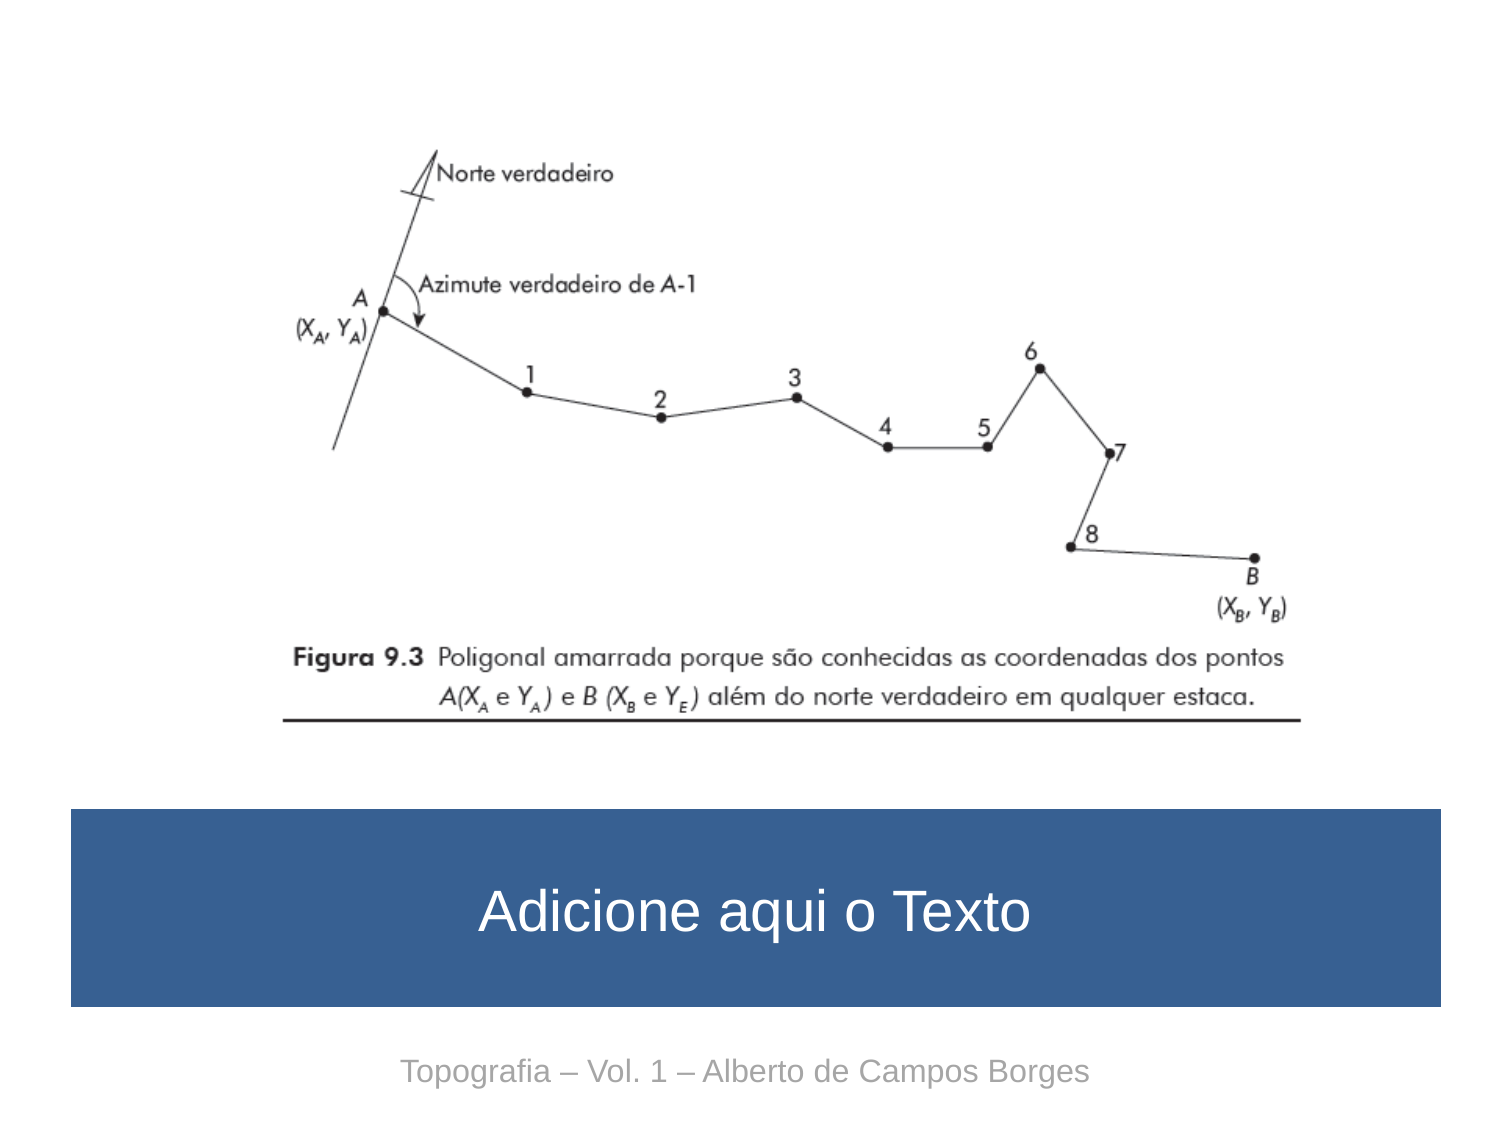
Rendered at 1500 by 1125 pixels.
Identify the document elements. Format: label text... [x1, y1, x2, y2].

footer Topografia – Vol. 1 – Alberto de Campos Borges [0, 1042, 1500, 1103]
text_box Adicione aqui o Texto [70, 808, 1442, 1008]
picture [229, 125, 1323, 739]
